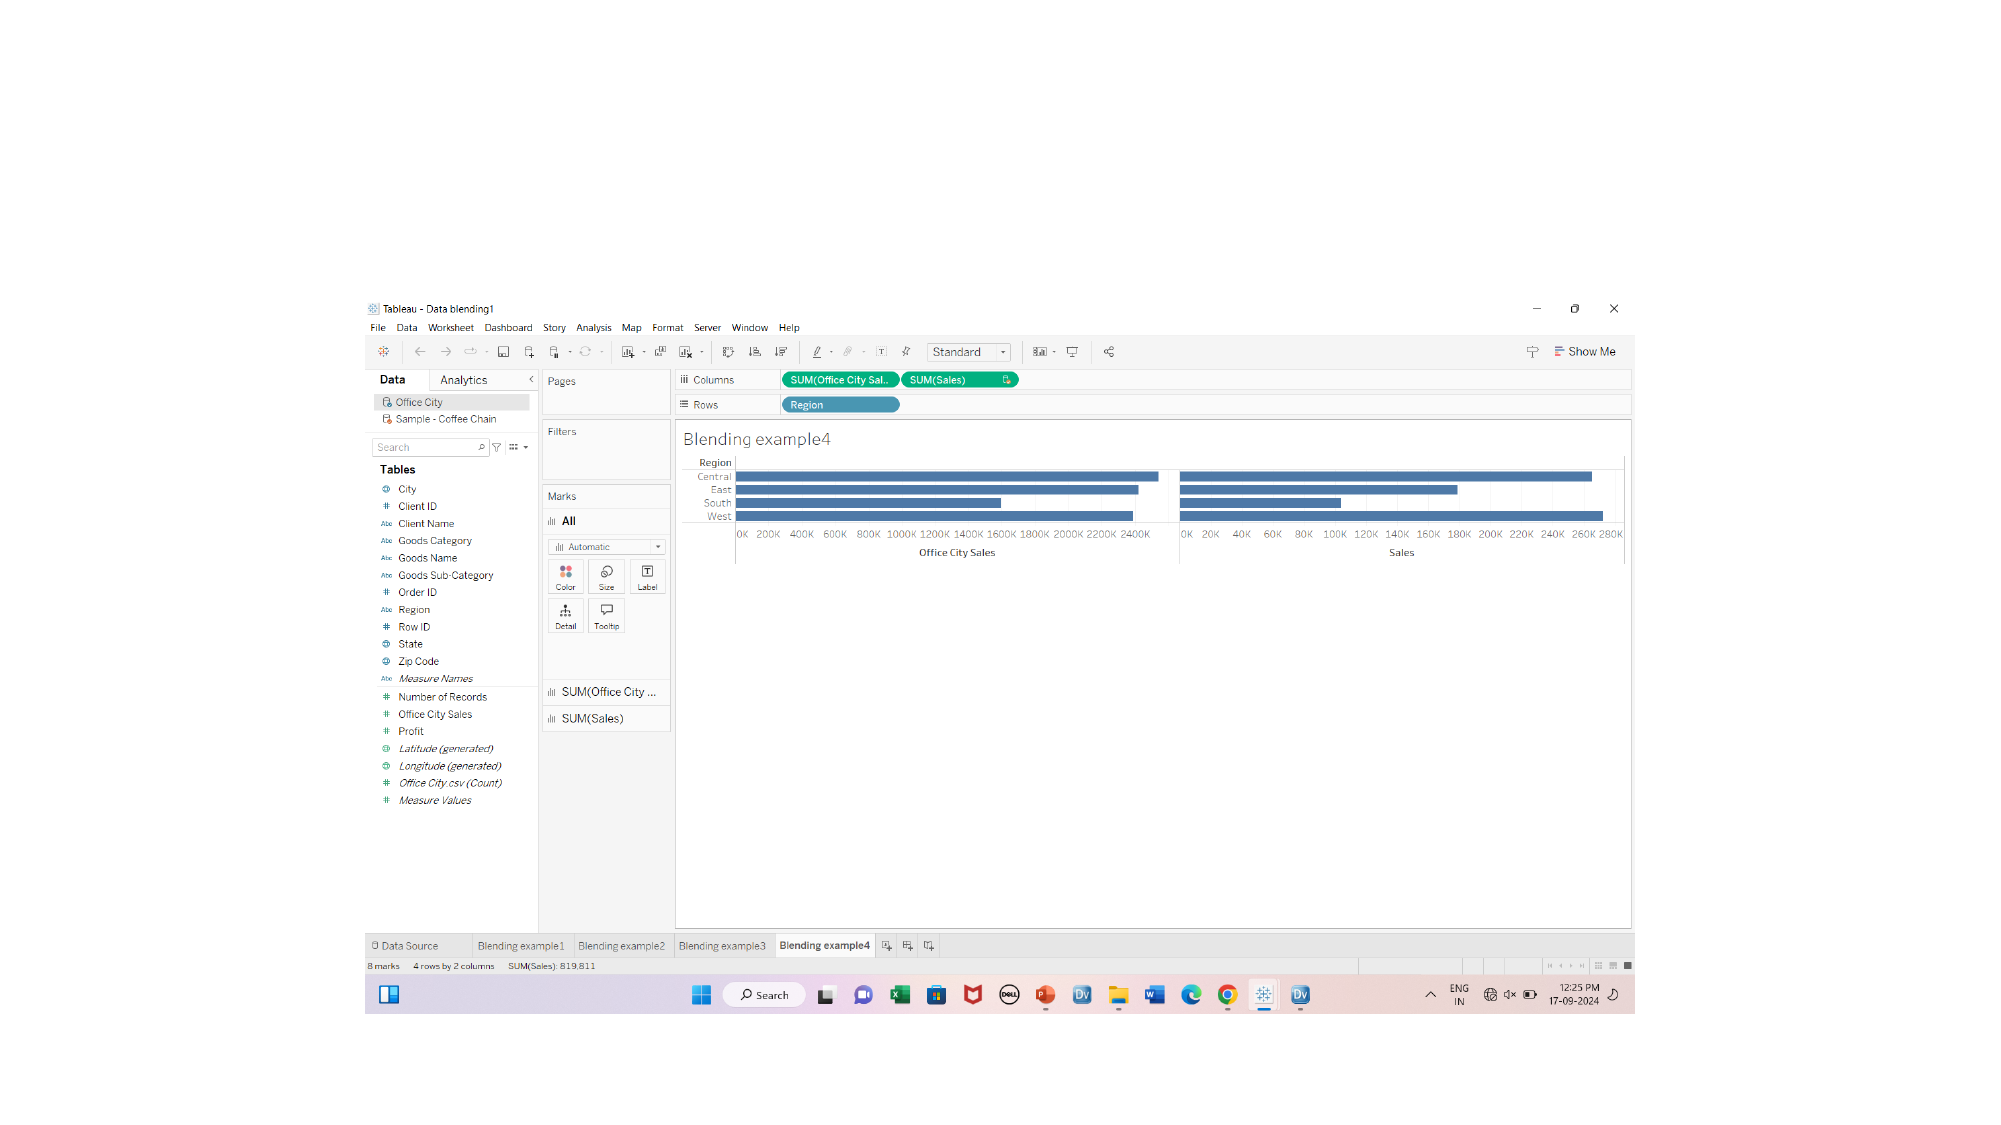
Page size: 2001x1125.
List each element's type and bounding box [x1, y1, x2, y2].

list [365, 299, 1635, 1014]
